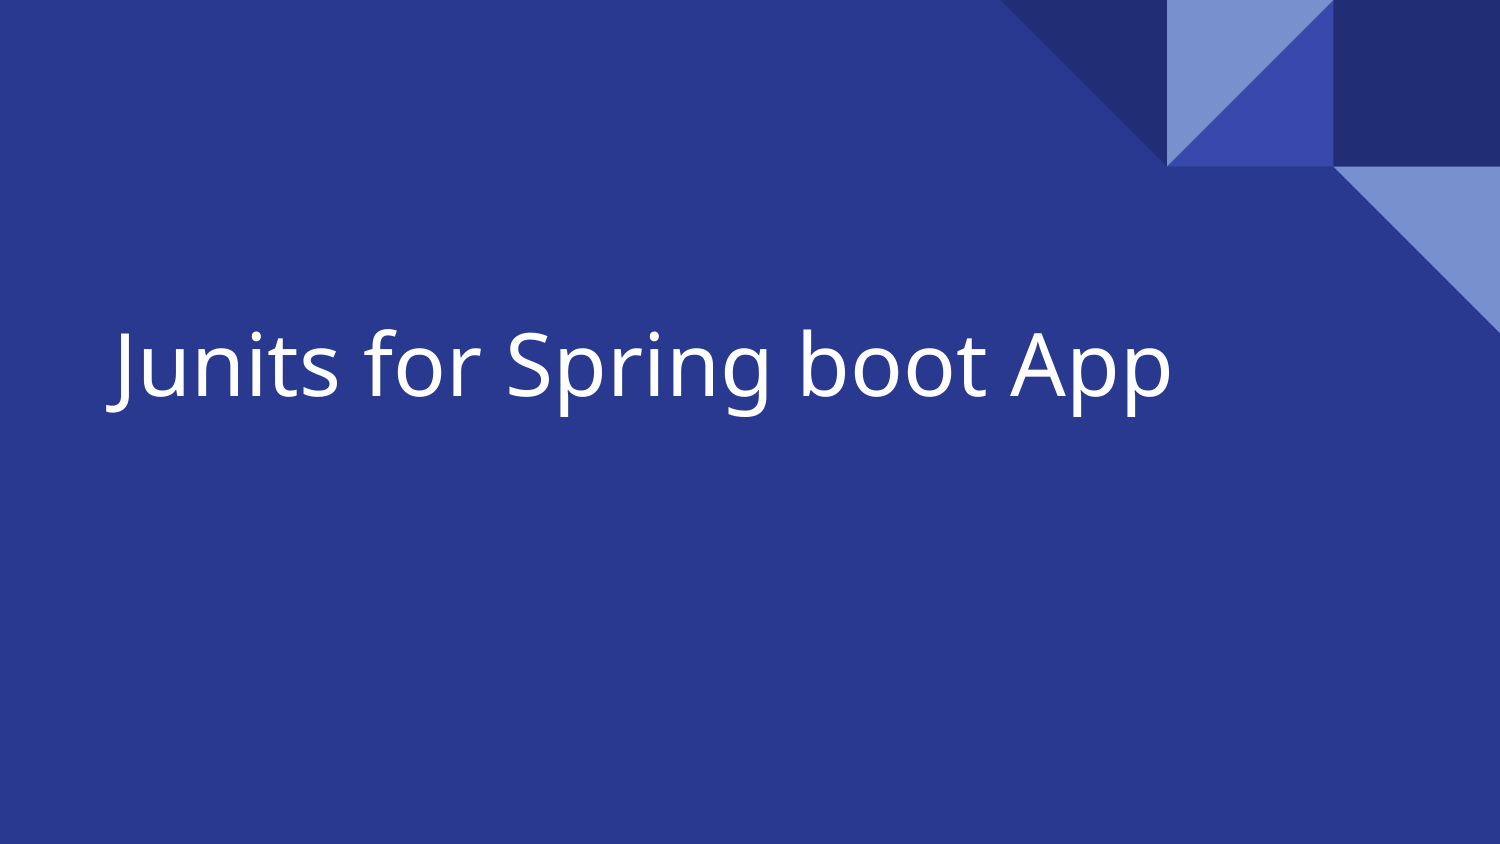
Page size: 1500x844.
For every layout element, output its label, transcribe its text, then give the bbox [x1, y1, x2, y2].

title Junits for Spring boot App [98, 291, 1447, 429]
